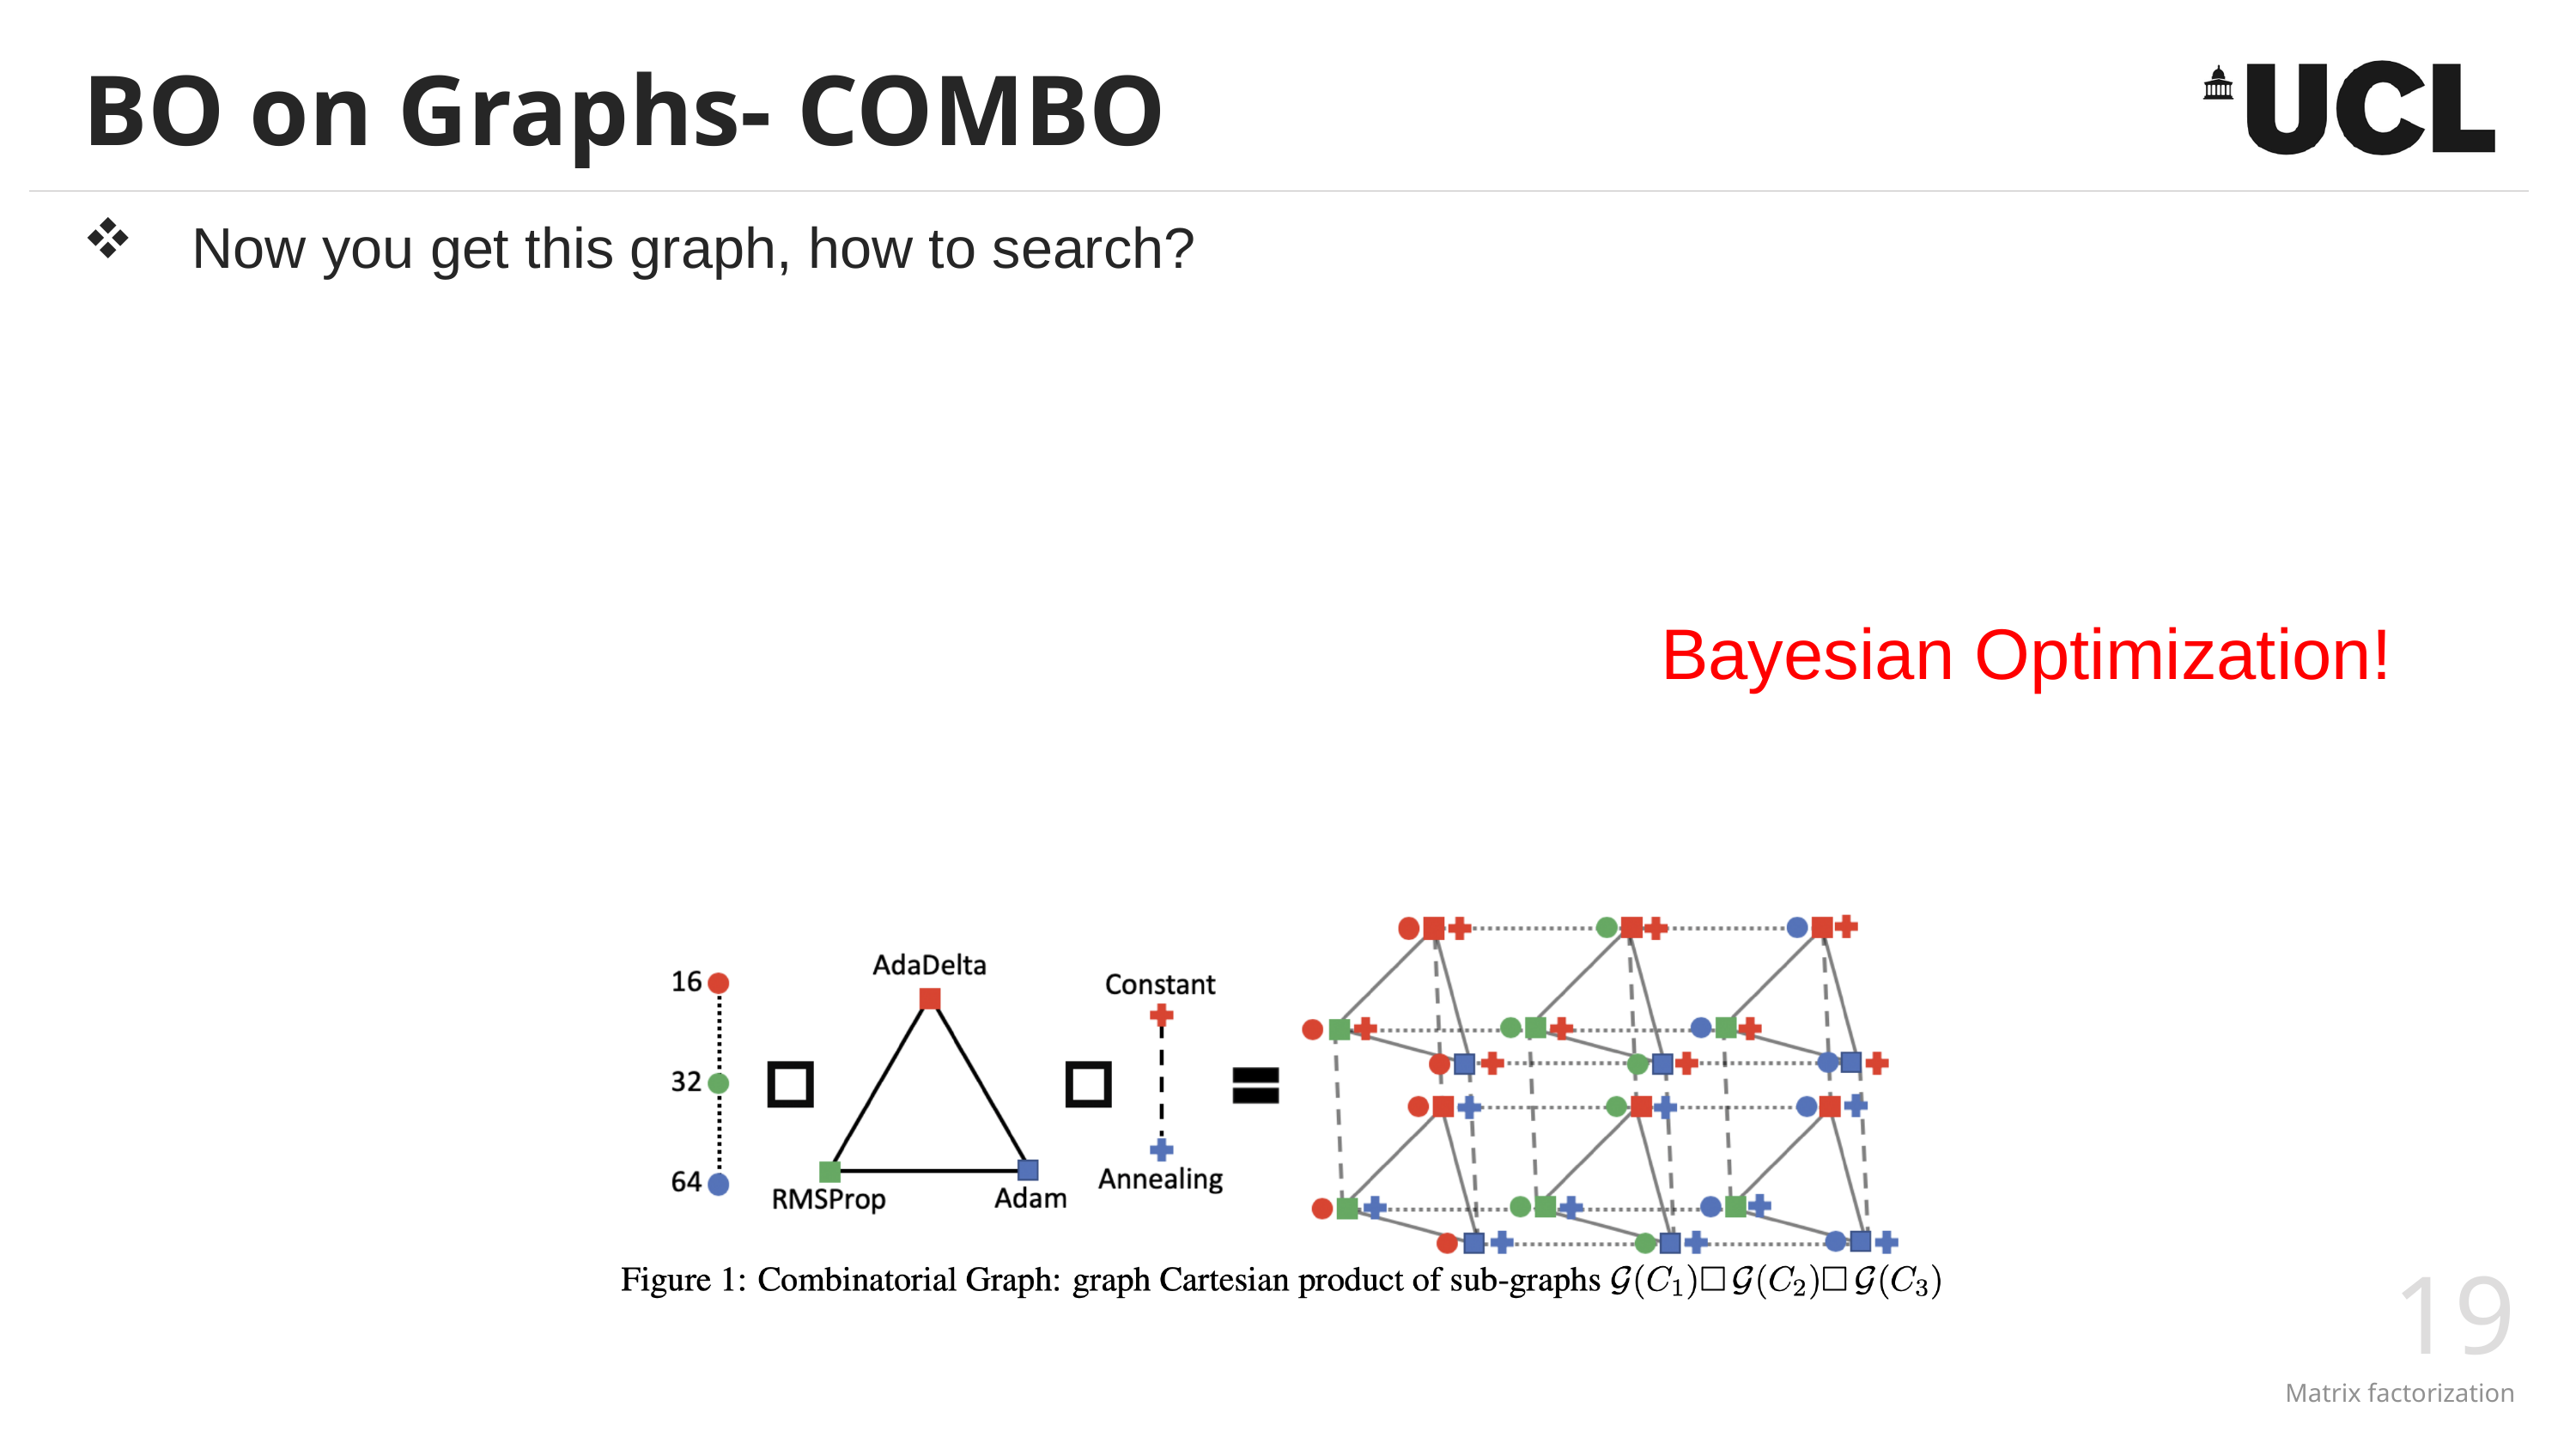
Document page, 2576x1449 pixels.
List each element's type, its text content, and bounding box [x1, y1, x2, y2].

picture [2191, 39, 2506, 167]
picture [622, 912, 1954, 1306]
title BO on Graphs- COMBO [70, 19, 1693, 173]
text_box Now you get this graph, how to search? Bayesian Optimization! [70, 191, 2483, 1449]
footer Matrix factorization [1573, 1354, 2529, 1432]
slide_number 19 [2483, 1257, 2529, 1354]
